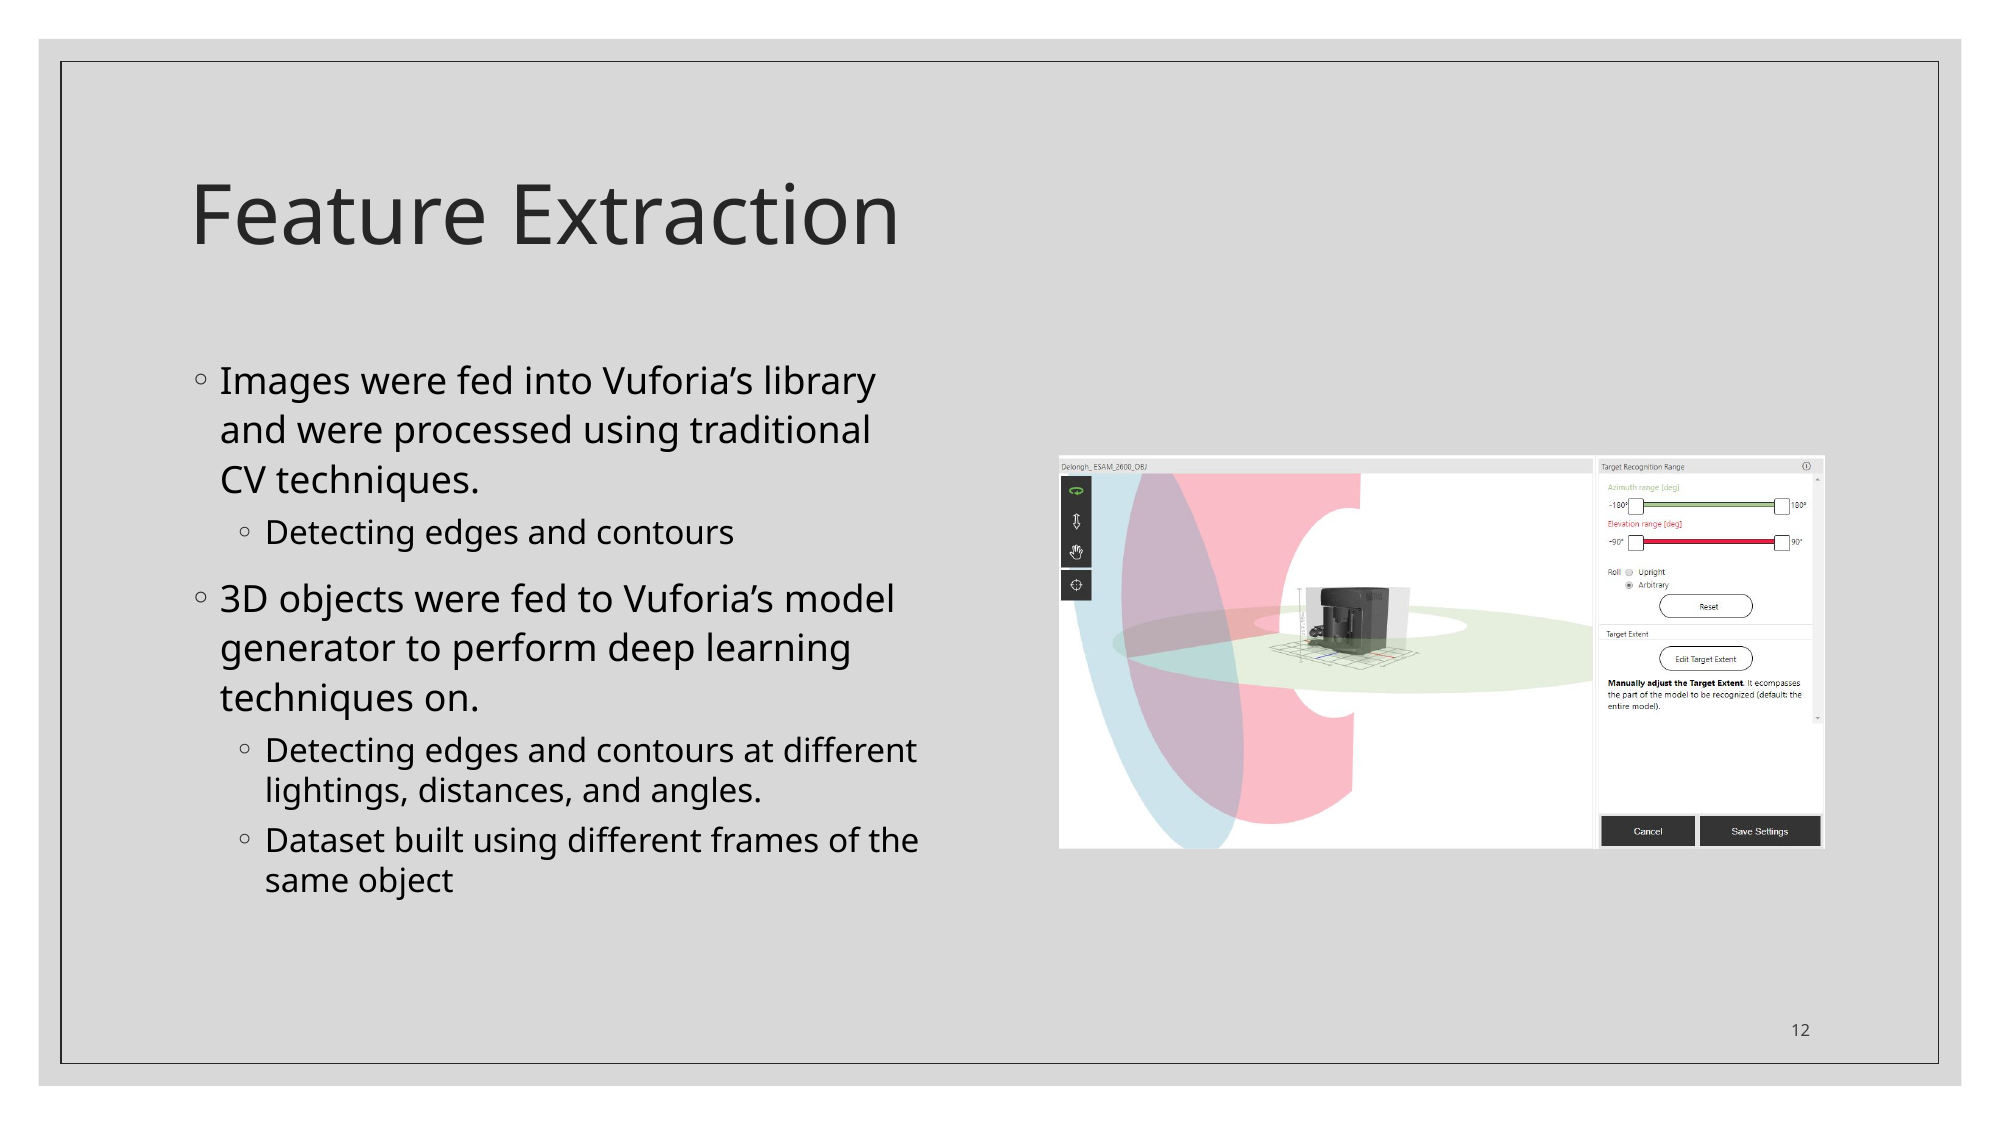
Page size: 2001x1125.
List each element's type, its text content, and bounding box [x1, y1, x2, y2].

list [1059, 455, 1825, 849]
list Images were fed into Vuforia’s library and were processed using traditional CV techniques. Detecting edges and contours 3D objects were fed to Vuforia’s model generator to perform deep learning techniques on. Detecting edges and contours at different lightings, distances, and angles. Dataset built using different frames of the same object [174, 345, 940, 960]
title Feature Extraction [174, 105, 1825, 331]
slide_number 12 [1687, 990, 1825, 1050]
